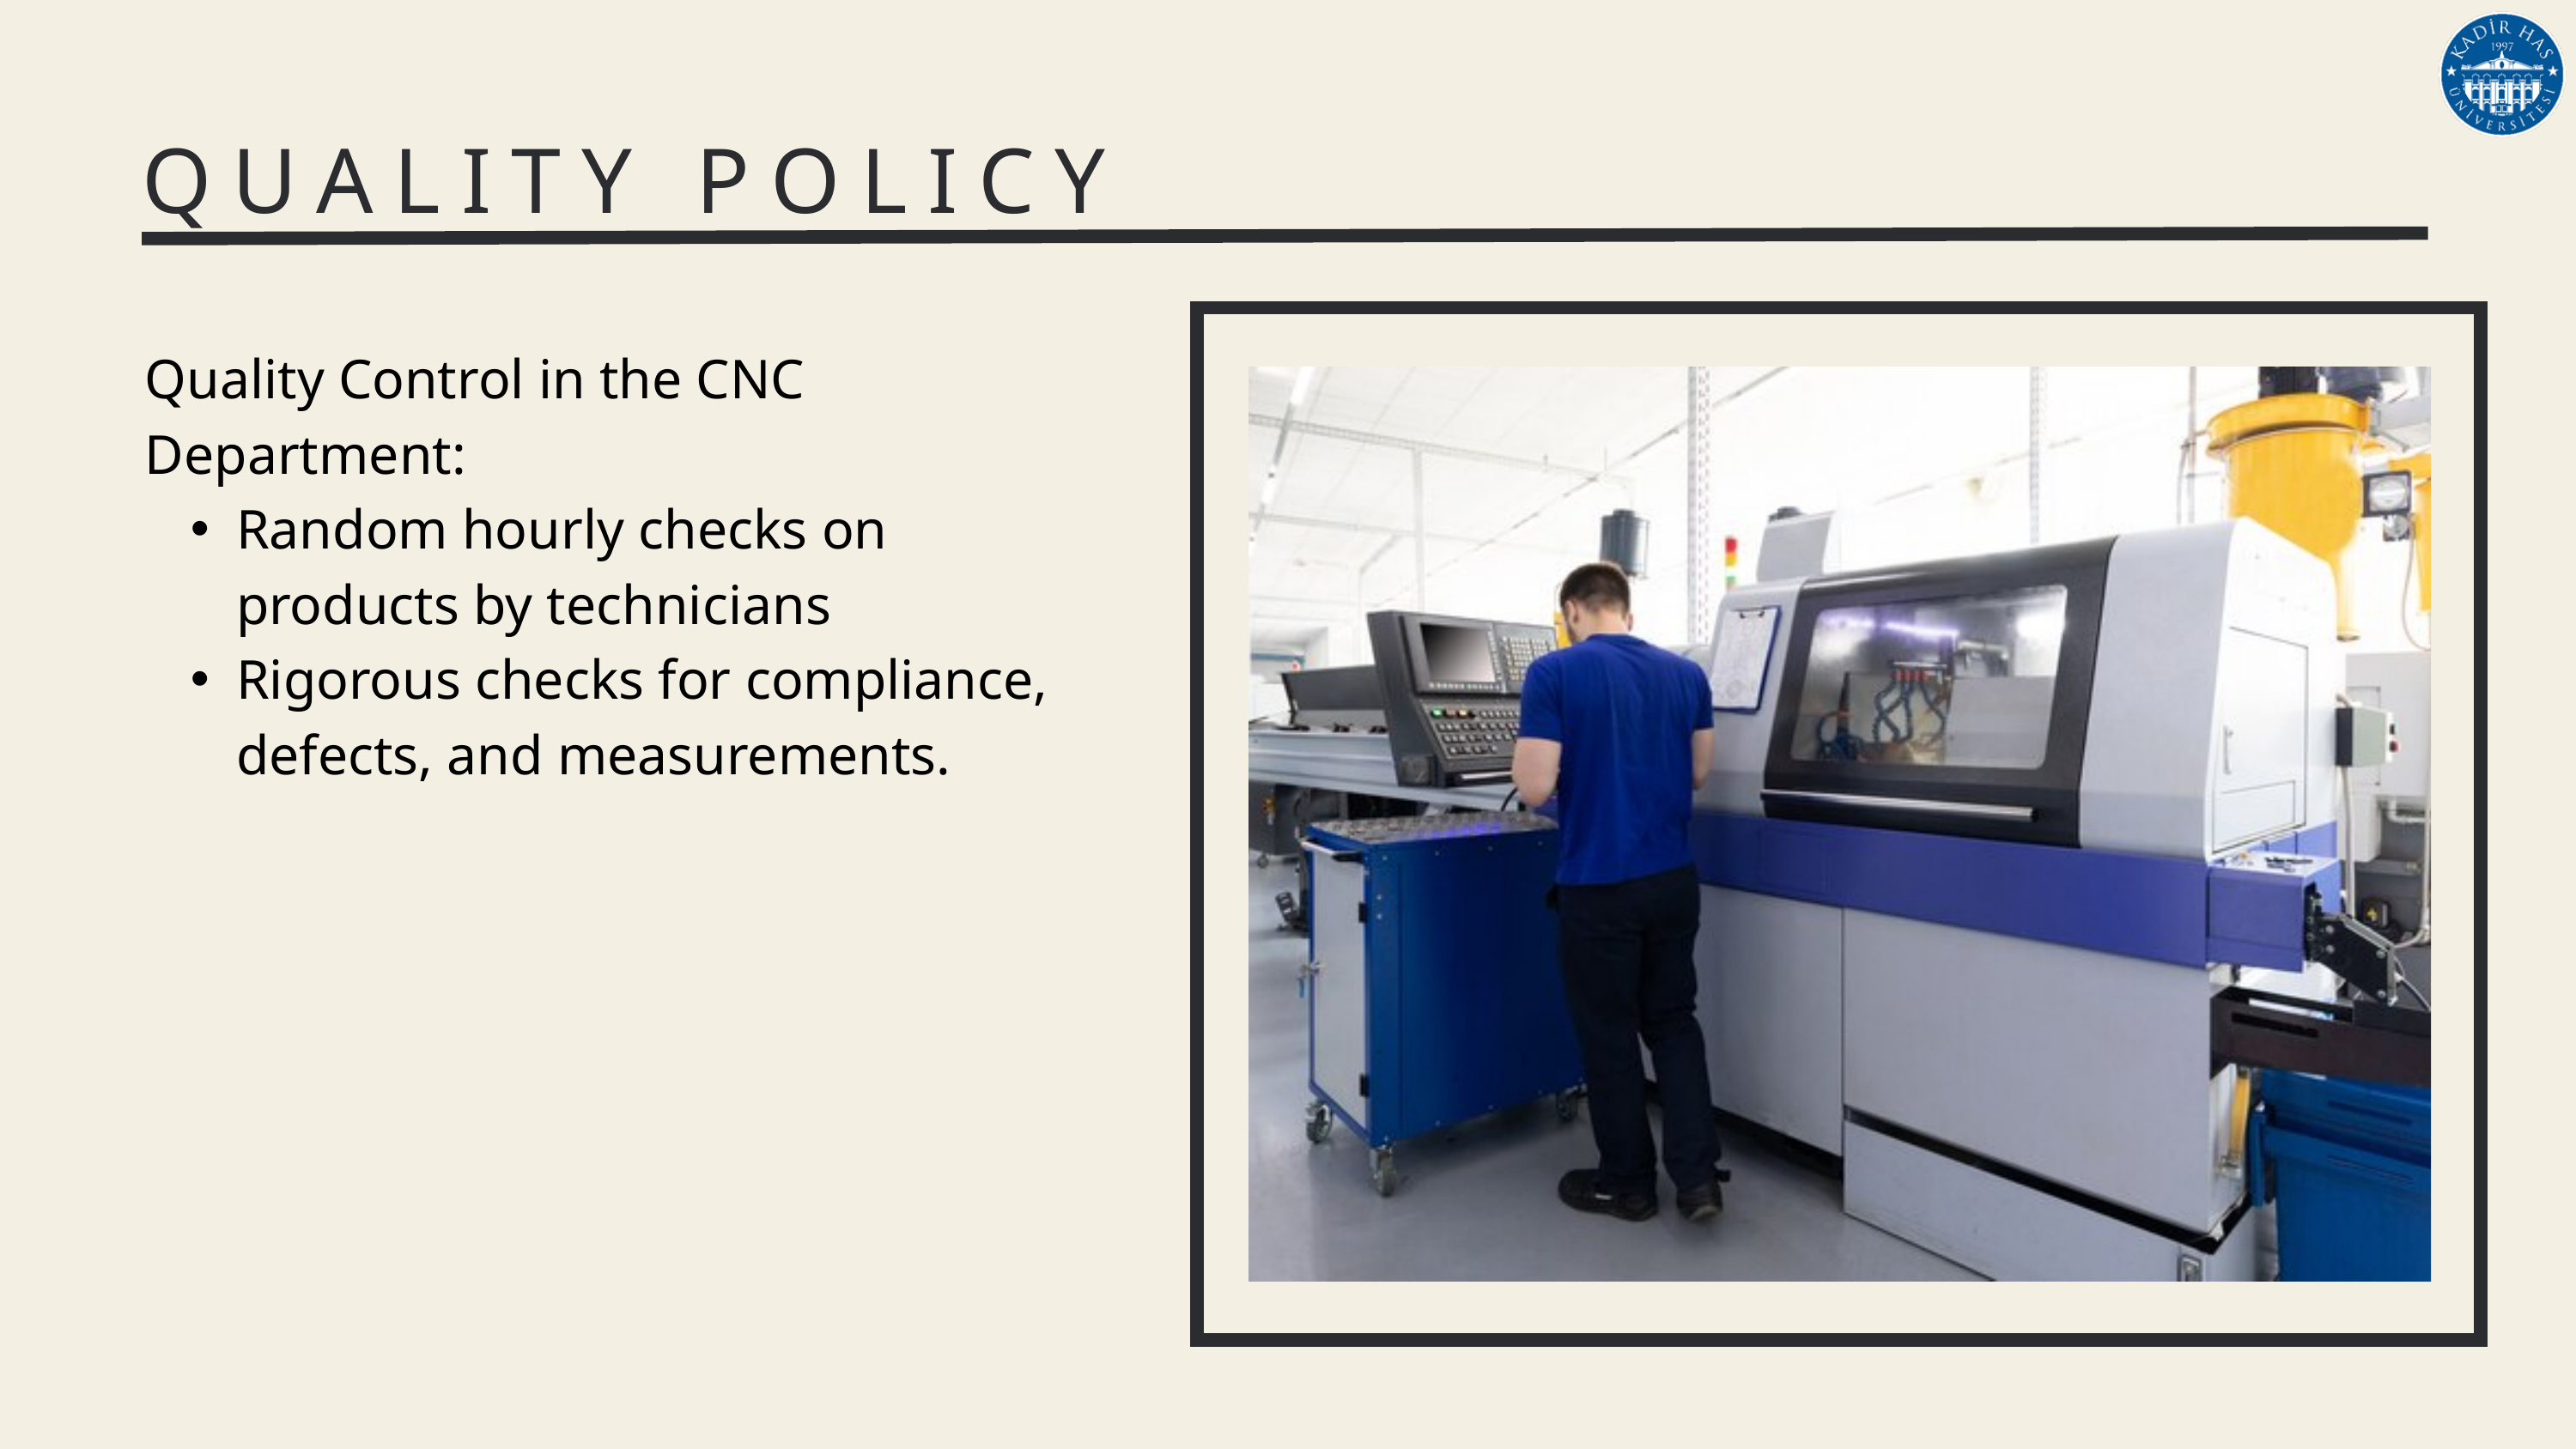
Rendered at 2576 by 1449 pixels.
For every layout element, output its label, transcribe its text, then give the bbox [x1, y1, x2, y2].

text_box QUALITY POLICY [142, 106, 2428, 232]
text_box Quality Control in the CNC Department: Random hourly checks on products by technicians Rigorous checks for compliance, defects, and measurements. [144, 334, 1062, 785]
text_box [2427, 2, 2576, 145]
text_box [1196, 307, 2482, 1341]
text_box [1248, 367, 2432, 1282]
